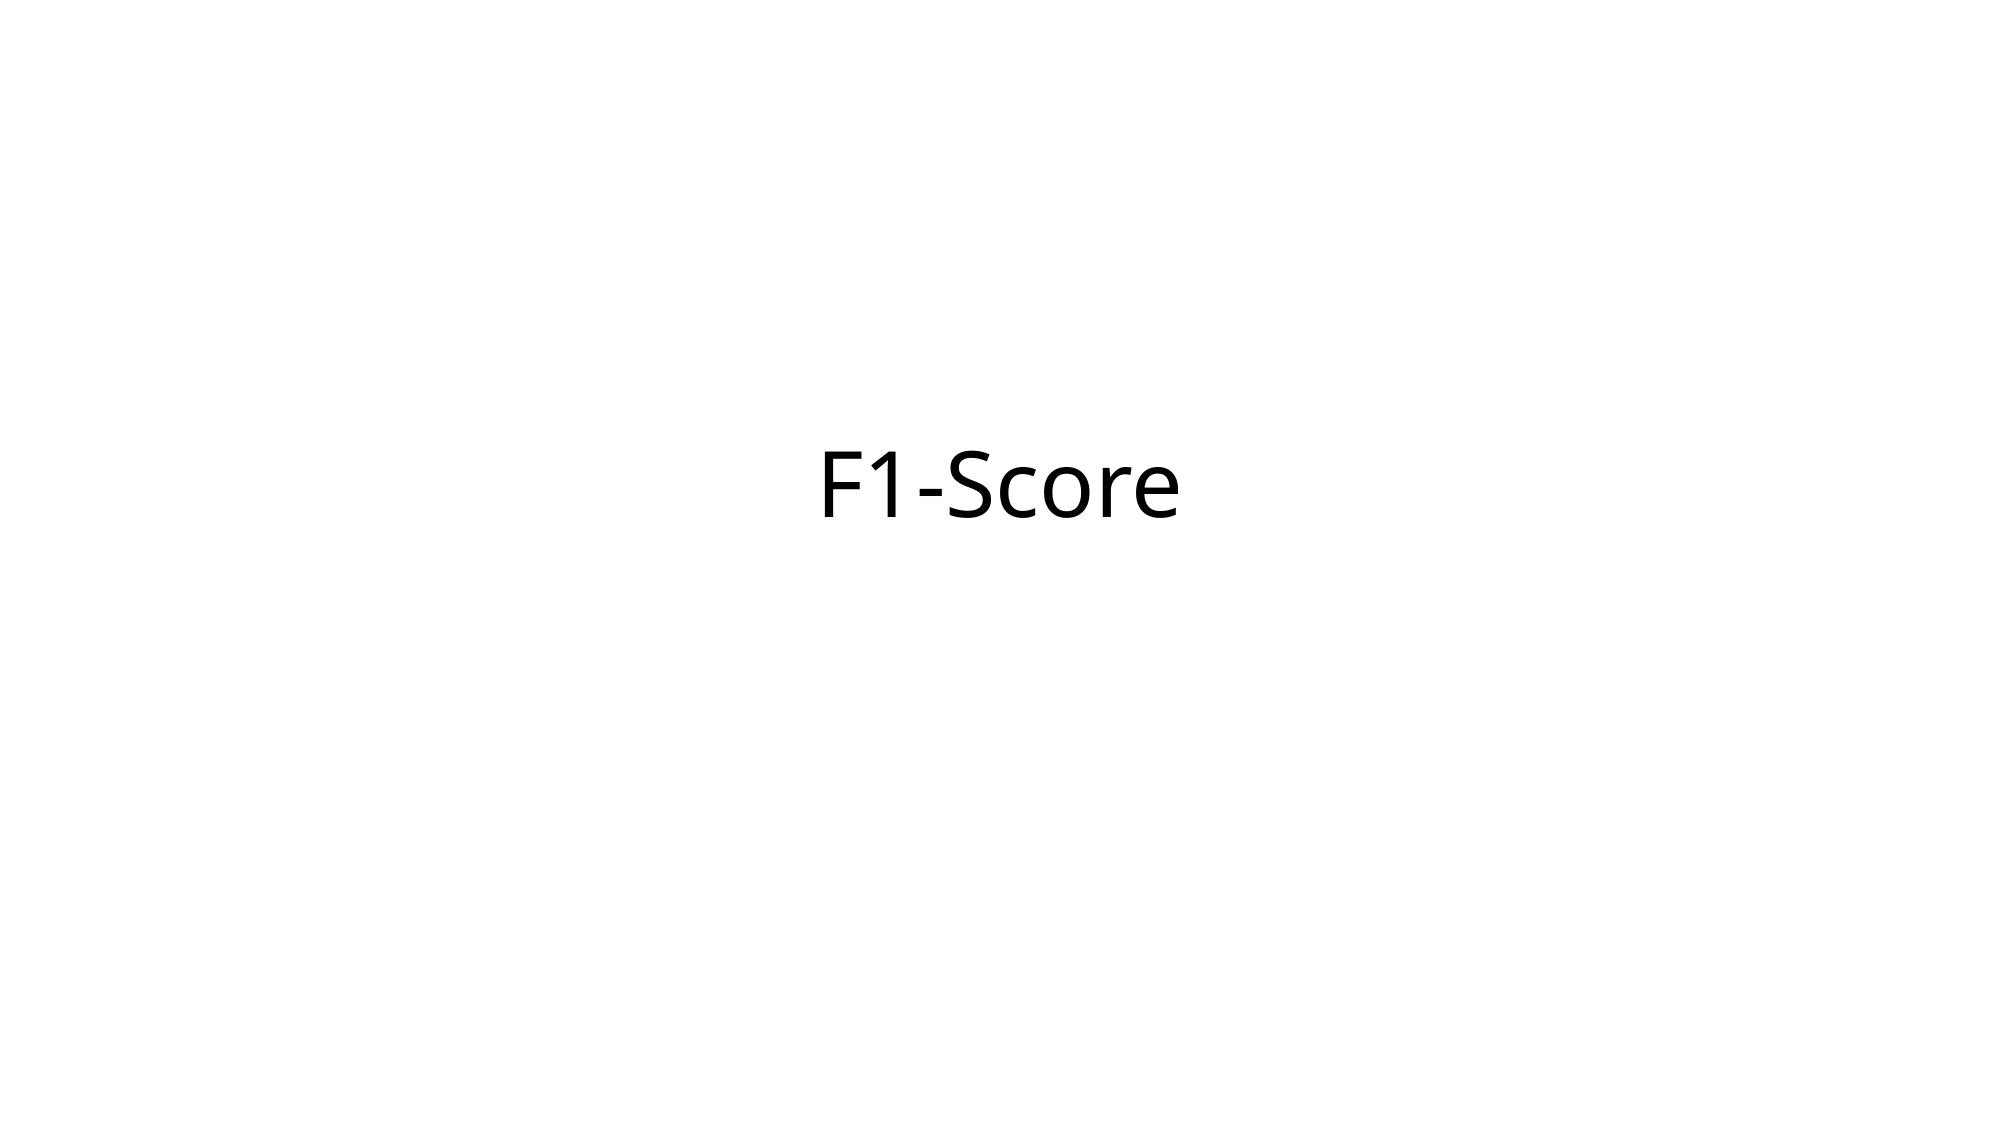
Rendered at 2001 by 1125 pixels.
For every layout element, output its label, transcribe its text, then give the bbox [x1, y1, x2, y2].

title F1-Score [137, 59, 1863, 1027]
